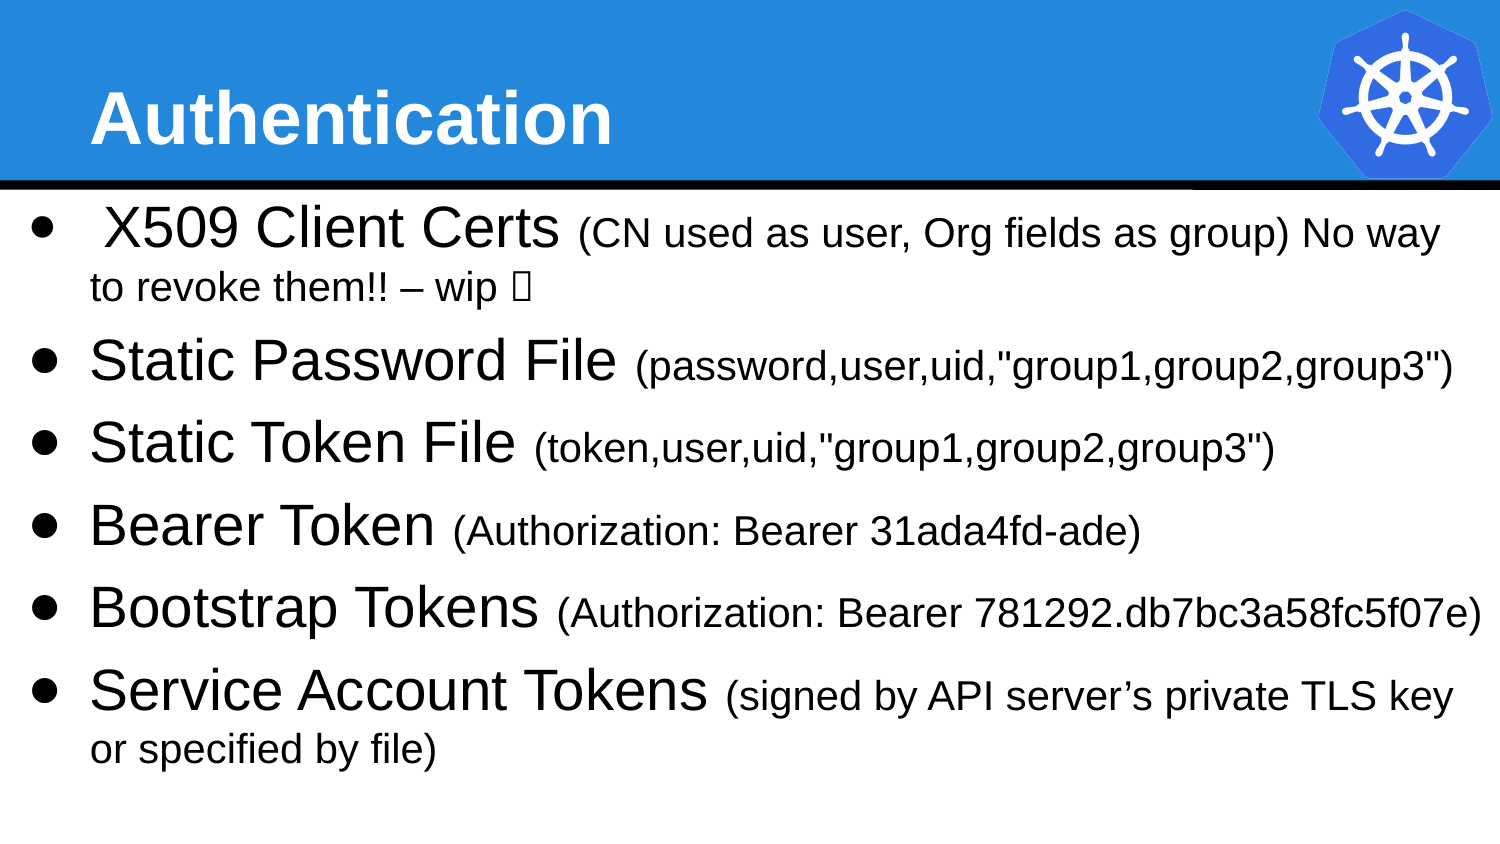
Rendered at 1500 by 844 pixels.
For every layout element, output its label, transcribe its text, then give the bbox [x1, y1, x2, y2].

picture [1318, 7, 1493, 174]
text_box X509 Client Certs (CN used as user, Org fields as group) No way to revoke them!! – wip  Static Password File (password,user,uid,"group1,group2,group3") Static Token File (token,user,uid,"group1,group2,group3") Bearer Token (Authorization: Bearer 31ada4fd-ade) Bootstrap Tokens (Authorization: Bearer 781292.db7bc3a58fc5f07e) Service Account Tokens (signed by API server’s private TLS key or specified by file) [0, 174, 1500, 808]
text_box Authentication [74, 33, 1425, 174]
